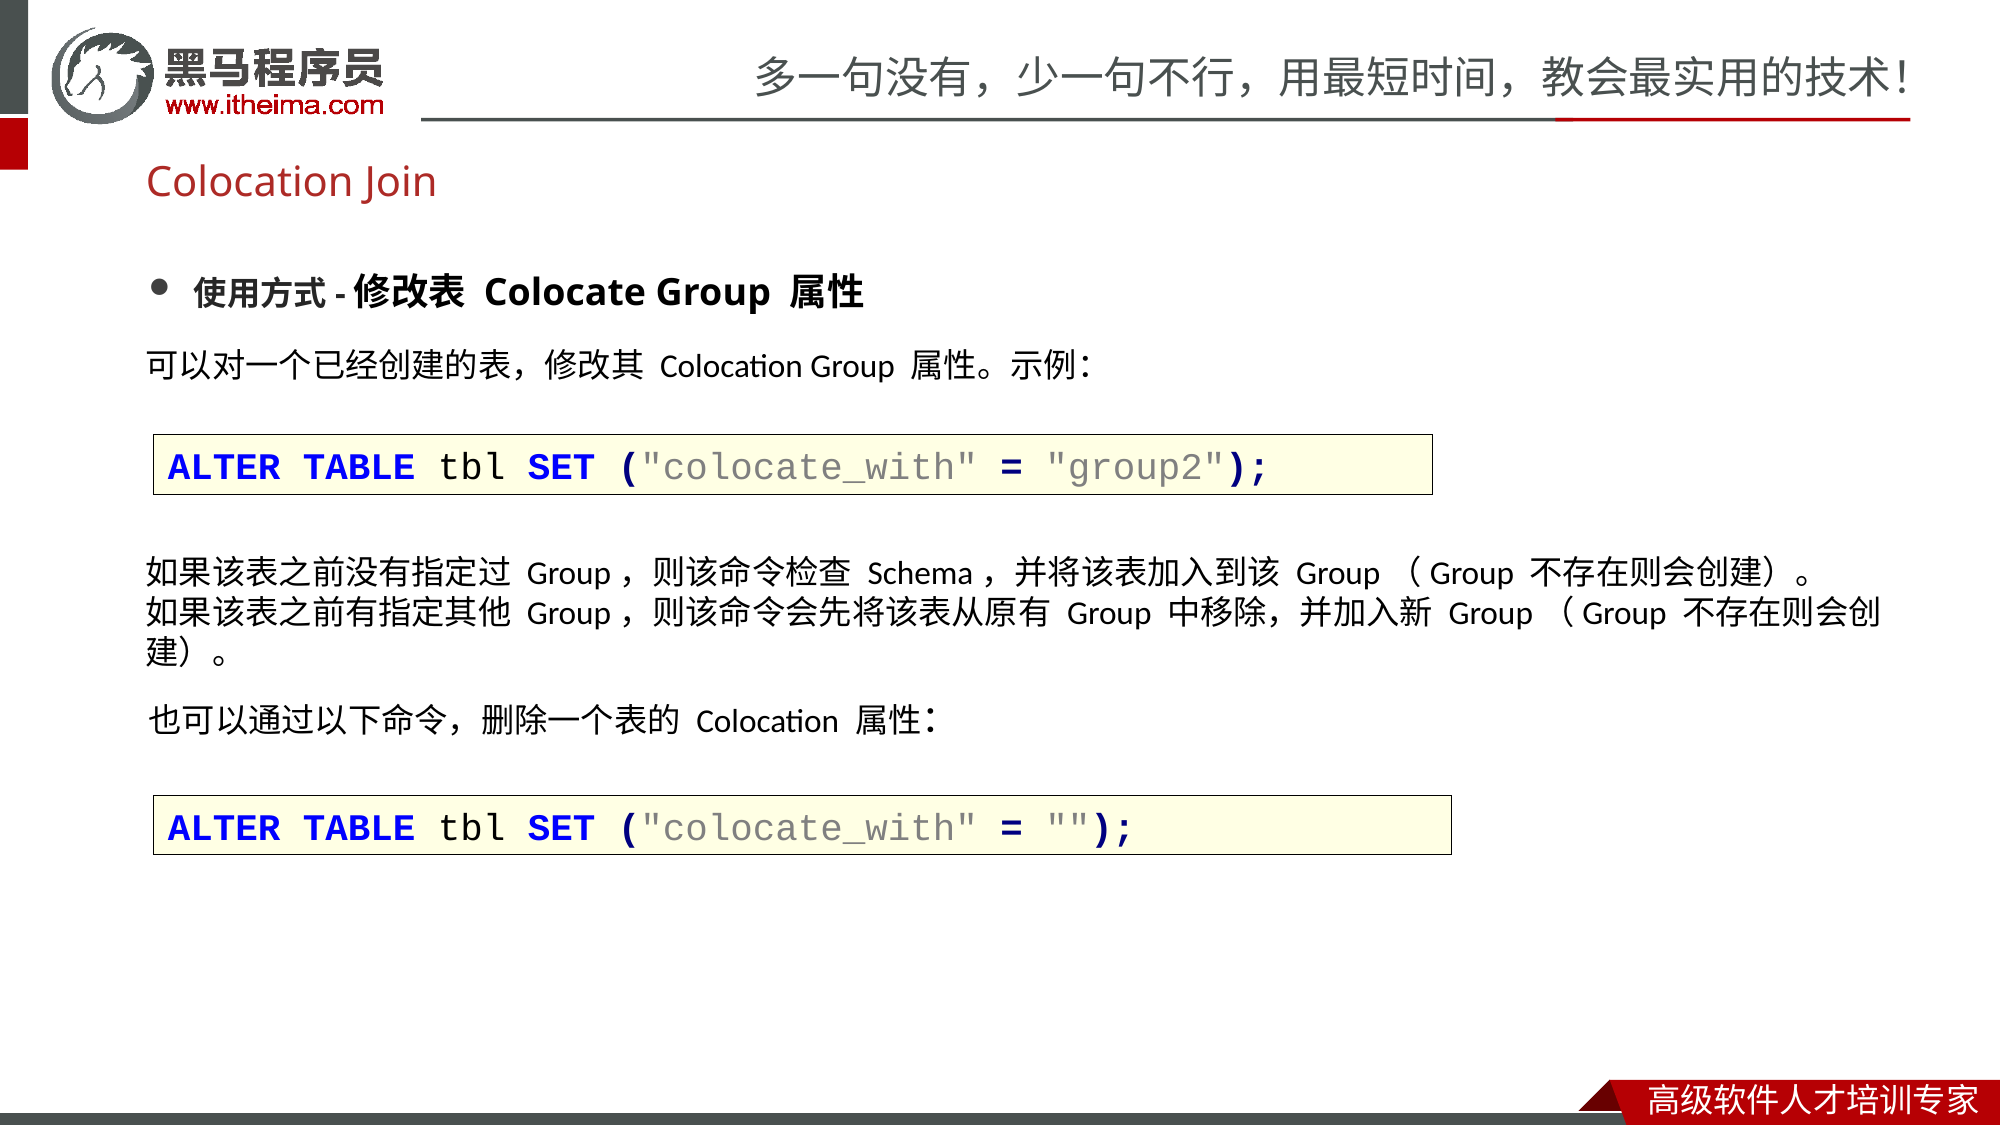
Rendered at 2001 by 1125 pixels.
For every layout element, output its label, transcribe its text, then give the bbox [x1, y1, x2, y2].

text_box 使用方式-修改表 Colocate Group 属性 [133, 238, 1866, 321]
text_box 也可以通过以下命令，删除一个表的 Colocation 属性： [134, 687, 1140, 748]
title Colocation Join [131, 137, 1747, 223]
text_box ALTER TABLE tbl SET ("colocate_with" = "group2"); [153, 434, 1433, 495]
text_box ALTER TABLE tbl SET ("colocate_with" = ""); [153, 795, 1452, 855]
text_box 如果该表之前没有指定过 Group，则该命令检查 Schema，并将该表加入到该 Group（Group 不存在则会创建）。 如果该表之前有指定其他 Group，则该命令会先将该表从原有 Group 中移除，并加入新 Group（Group 不存在则会创建）。 [130, 544, 1933, 679]
text_box 可以对一个已经创建的表，修改其 Colocation Group 属性。示例： [131, 336, 1385, 392]
picture [50, 26, 384, 125]
